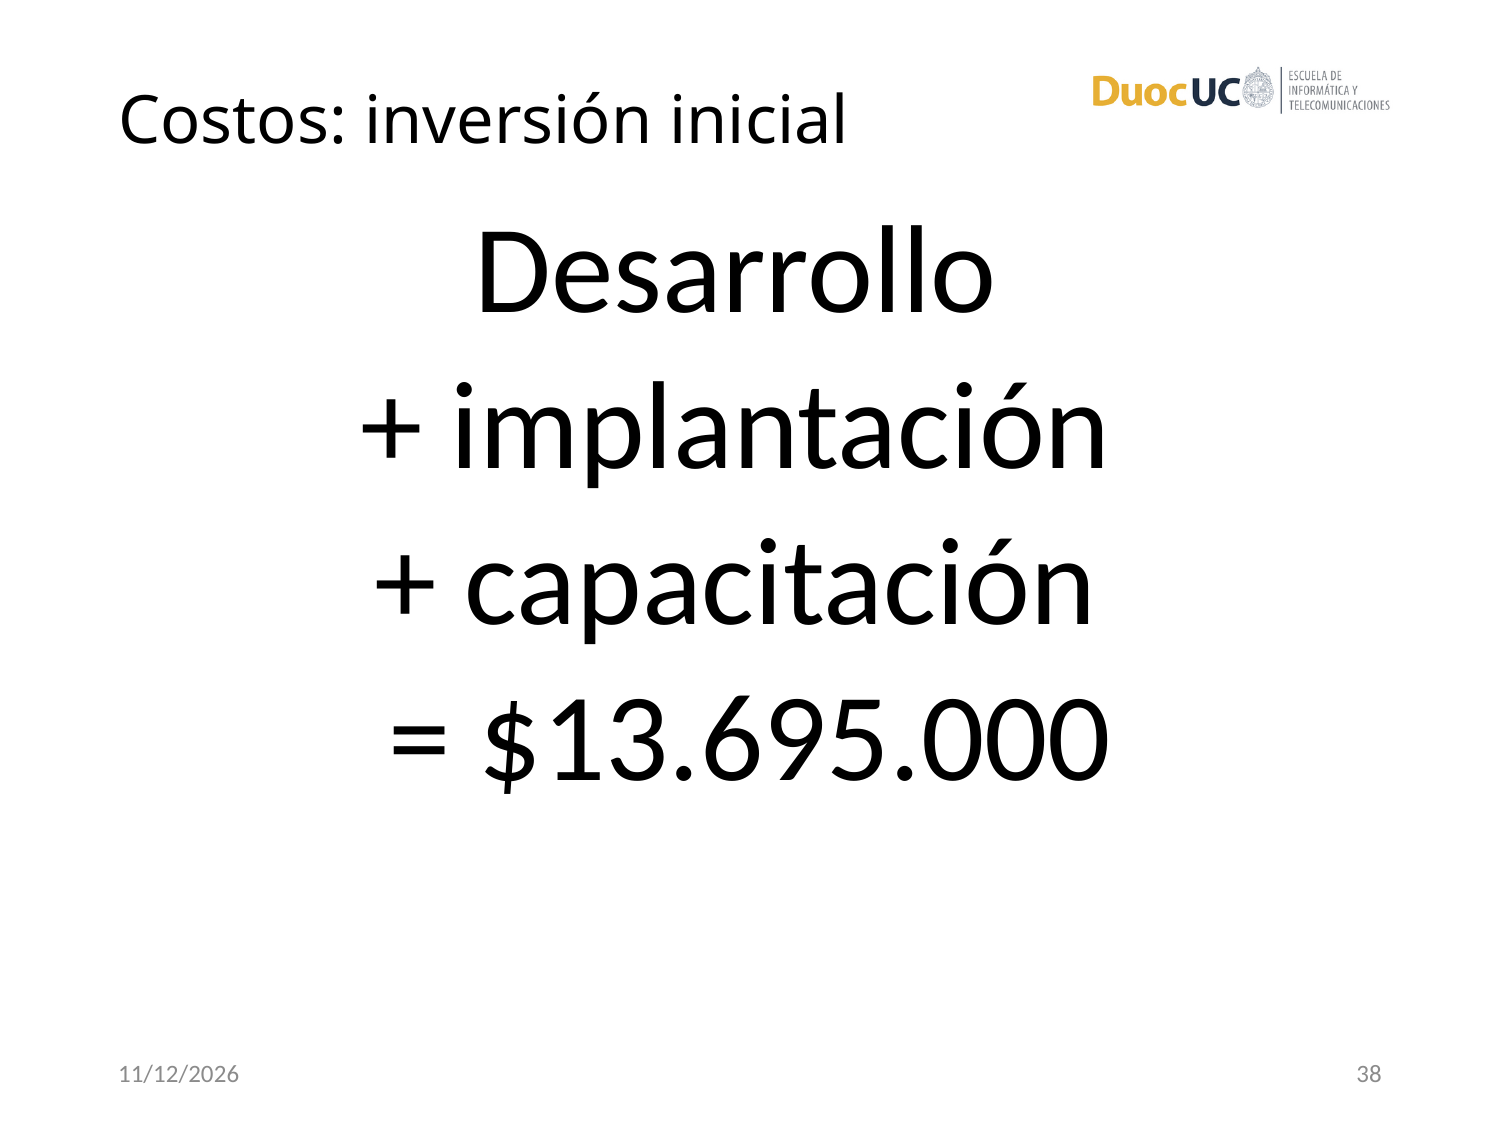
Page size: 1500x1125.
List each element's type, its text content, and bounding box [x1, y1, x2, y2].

title Costos: inversión inicial [103, 59, 959, 185]
list Desarrollo + implantación + capacitación = $13.695.000 [103, 197, 1397, 1014]
picture [1085, 59, 1397, 118]
slide_number 38 [1059, 1042, 1397, 1103]
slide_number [103, 1042, 441, 1103]
